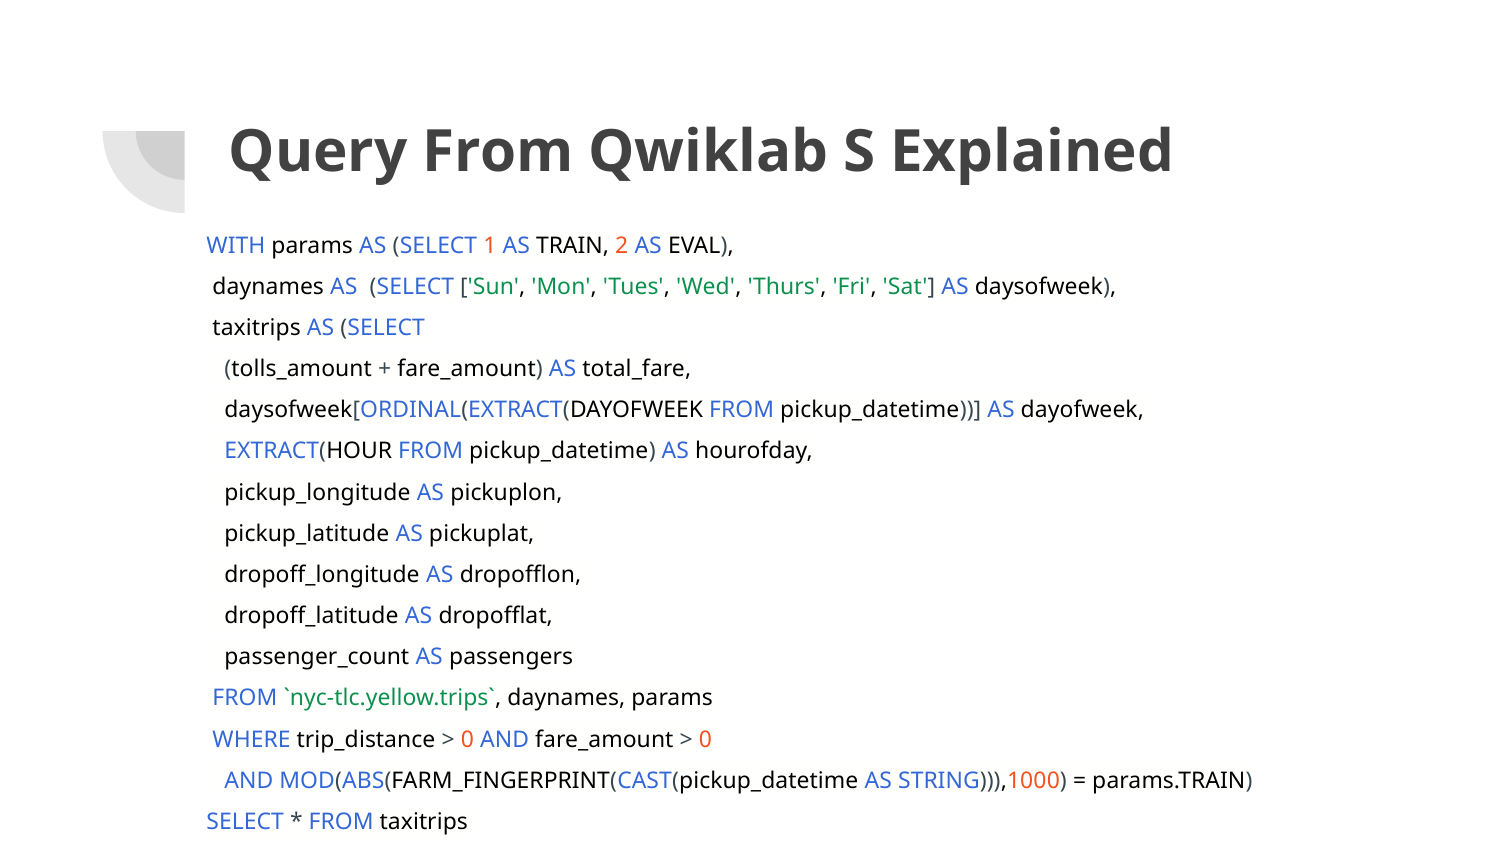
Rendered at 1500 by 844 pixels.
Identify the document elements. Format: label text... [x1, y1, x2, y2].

list WITH params AS (SELECT 1 AS TRAIN, 2 AS EVAL), daynames AS (SELECT ['Sun', 'Mon', 'Tues', 'Wed', 'Thurs', 'Fri', 'Sat'] AS daysofweek), taxitrips AS (SELECT (tolls_amount + fare_amount) AS total_fare, daysofweek[ORDINAL(EXTRACT(DAYOFWEEK FROM pickup_datetime))] AS dayofweek, EXTRACT(HOUR FROM pickup_datetime) AS hourofday, pickup_longitude AS pickuplon, pickup_latitude AS pickuplat, dropoff_longitude AS dropofflon, dropoff_latitude AS dropofflat, passenger_count AS passengers FROM `nyc-tlc.yellow.trips`, daynames, params WHERE trip_distance > 0 AND fare_amount > 0 AND MOD(ABS(FARM_FINGERPRINT(CAST(pickup_datetime AS STRING))),1000) = params.TRAIN) SELECT * FROM taxitrips [191, 201, 1494, 844]
title Query From Qwiklab S Explained [213, 98, 1368, 270]
